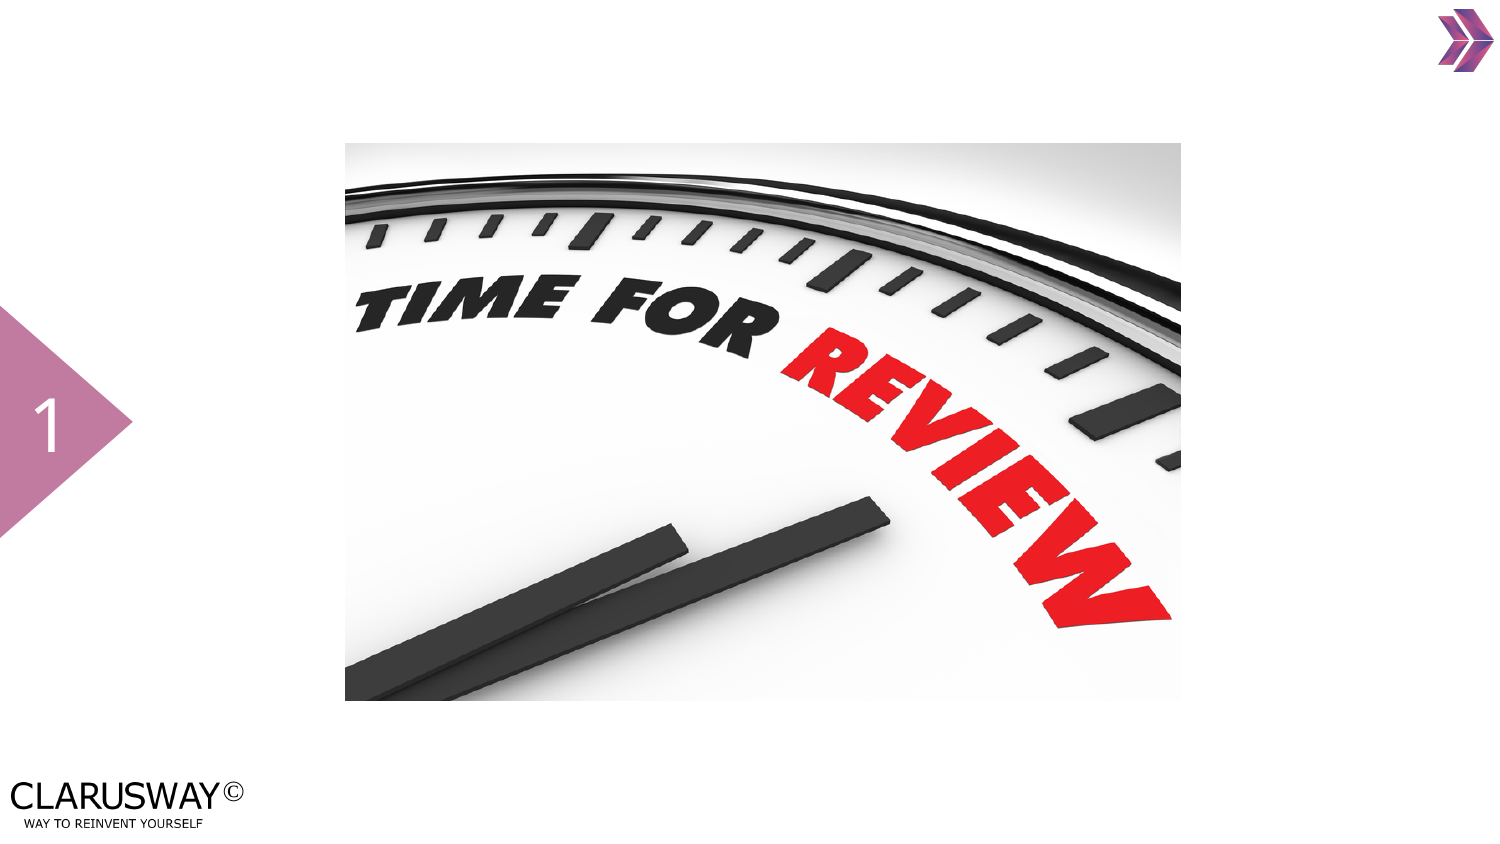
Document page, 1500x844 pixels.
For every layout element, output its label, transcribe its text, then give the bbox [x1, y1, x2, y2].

picture [344, 142, 1182, 701]
picture [1438, 9, 1494, 72]
picture [11, 782, 220, 828]
text_box 1 [0, 306, 100, 540]
